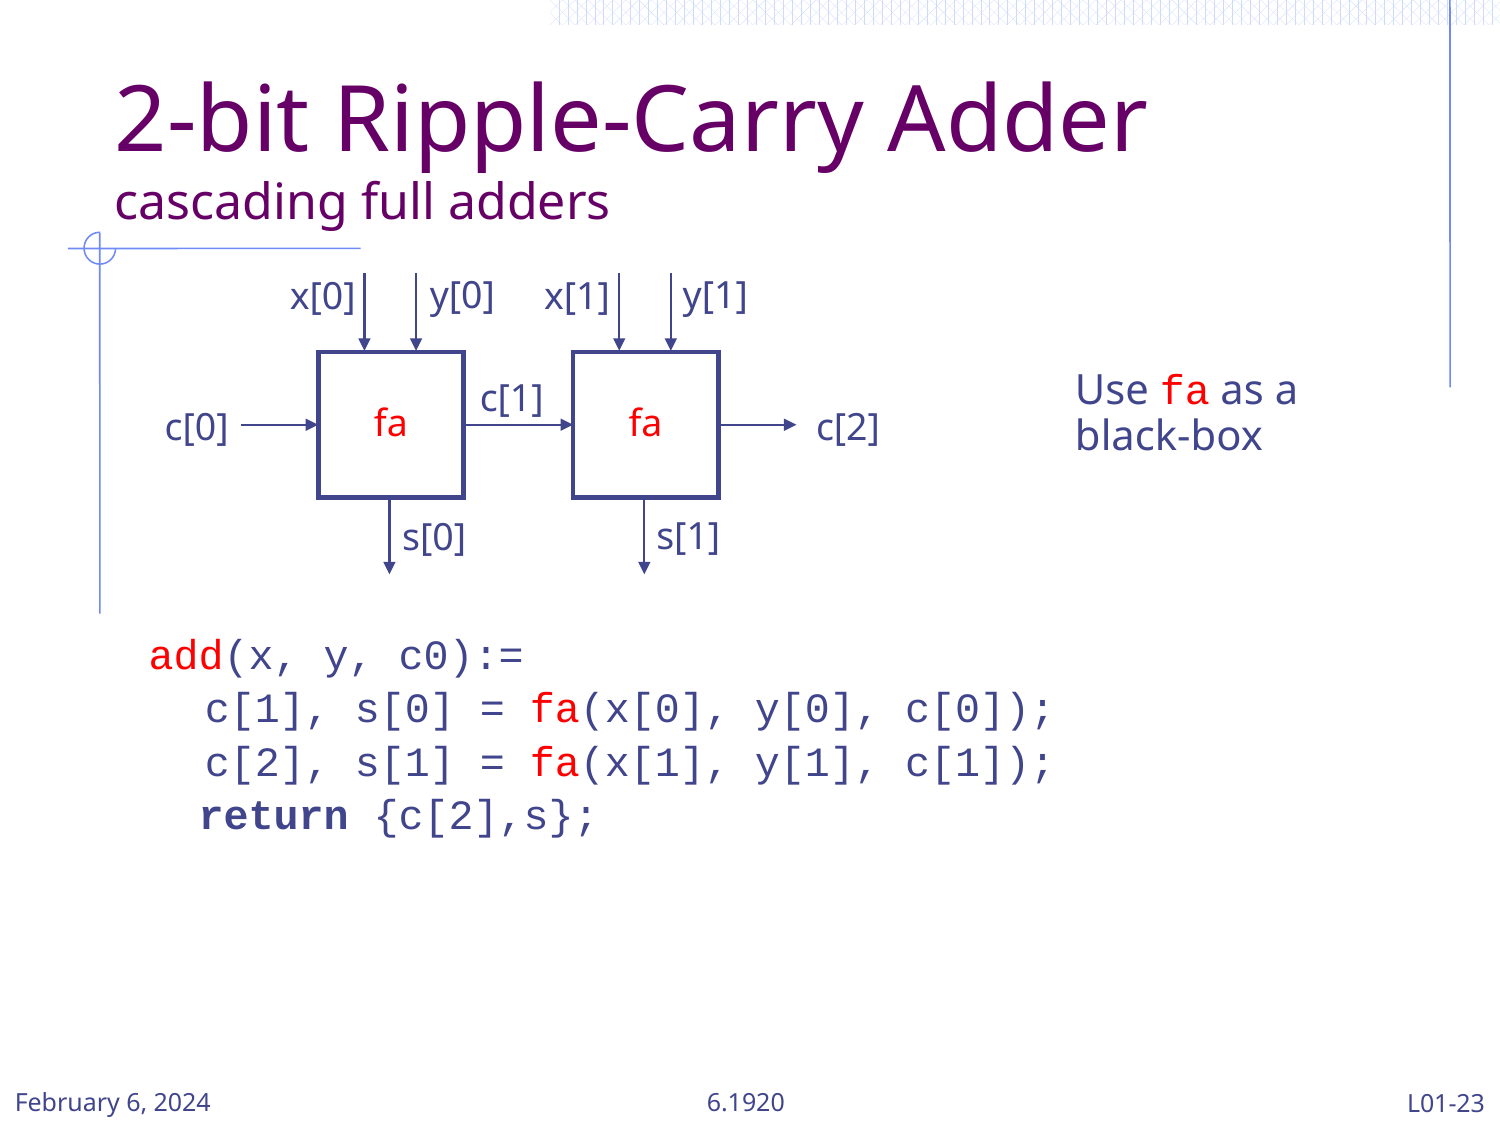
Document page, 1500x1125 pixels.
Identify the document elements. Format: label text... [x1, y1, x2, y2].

text_box add(x, y, c0):= c[1], s[0] = fa(x[0], y[0], c[0]); c[2], s[1] = fa(x[1], y[1], c[1]); return {c[2],s}; [133, 626, 1455, 876]
footer 6.1920 [508, 1081, 984, 1125]
text_box Use fa as a black-box [1060, 361, 1338, 467]
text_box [142, 268, 903, 575]
title 2-bit Ripple-Carry Adder cascading full adders [99, 49, 1376, 238]
slide_number L01-23 [1337, 1082, 1500, 1125]
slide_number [0, 1081, 300, 1125]
